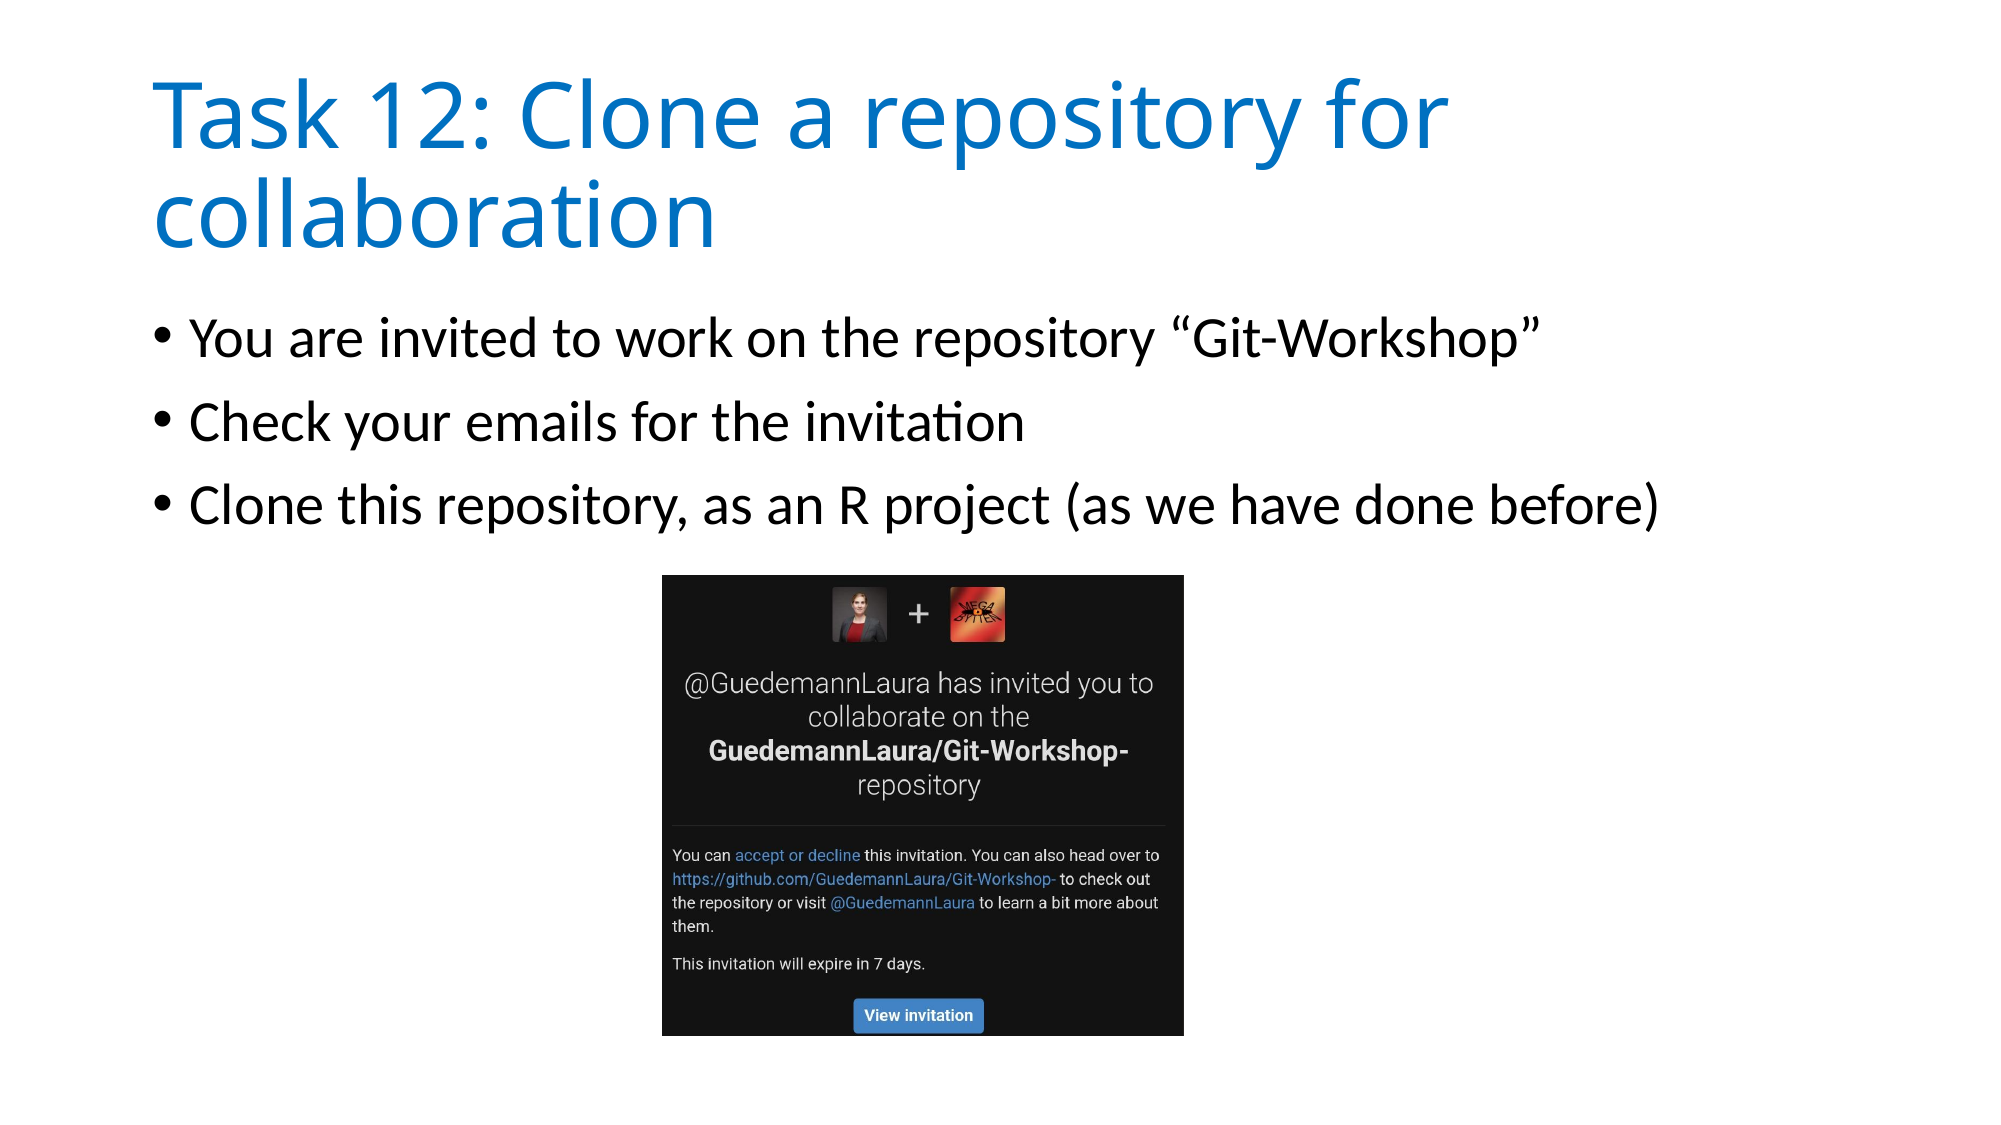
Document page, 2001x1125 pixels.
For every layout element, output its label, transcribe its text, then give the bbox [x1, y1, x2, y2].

list You are invited to work on the repository “Git-Workshop” Check your emails for the invitation Clone this repository, as an R project (as we have done before) [137, 299, 1863, 1014]
title Task 12: Clone a repository for collaboration [137, 59, 1863, 278]
picture [662, 575, 1184, 1036]
